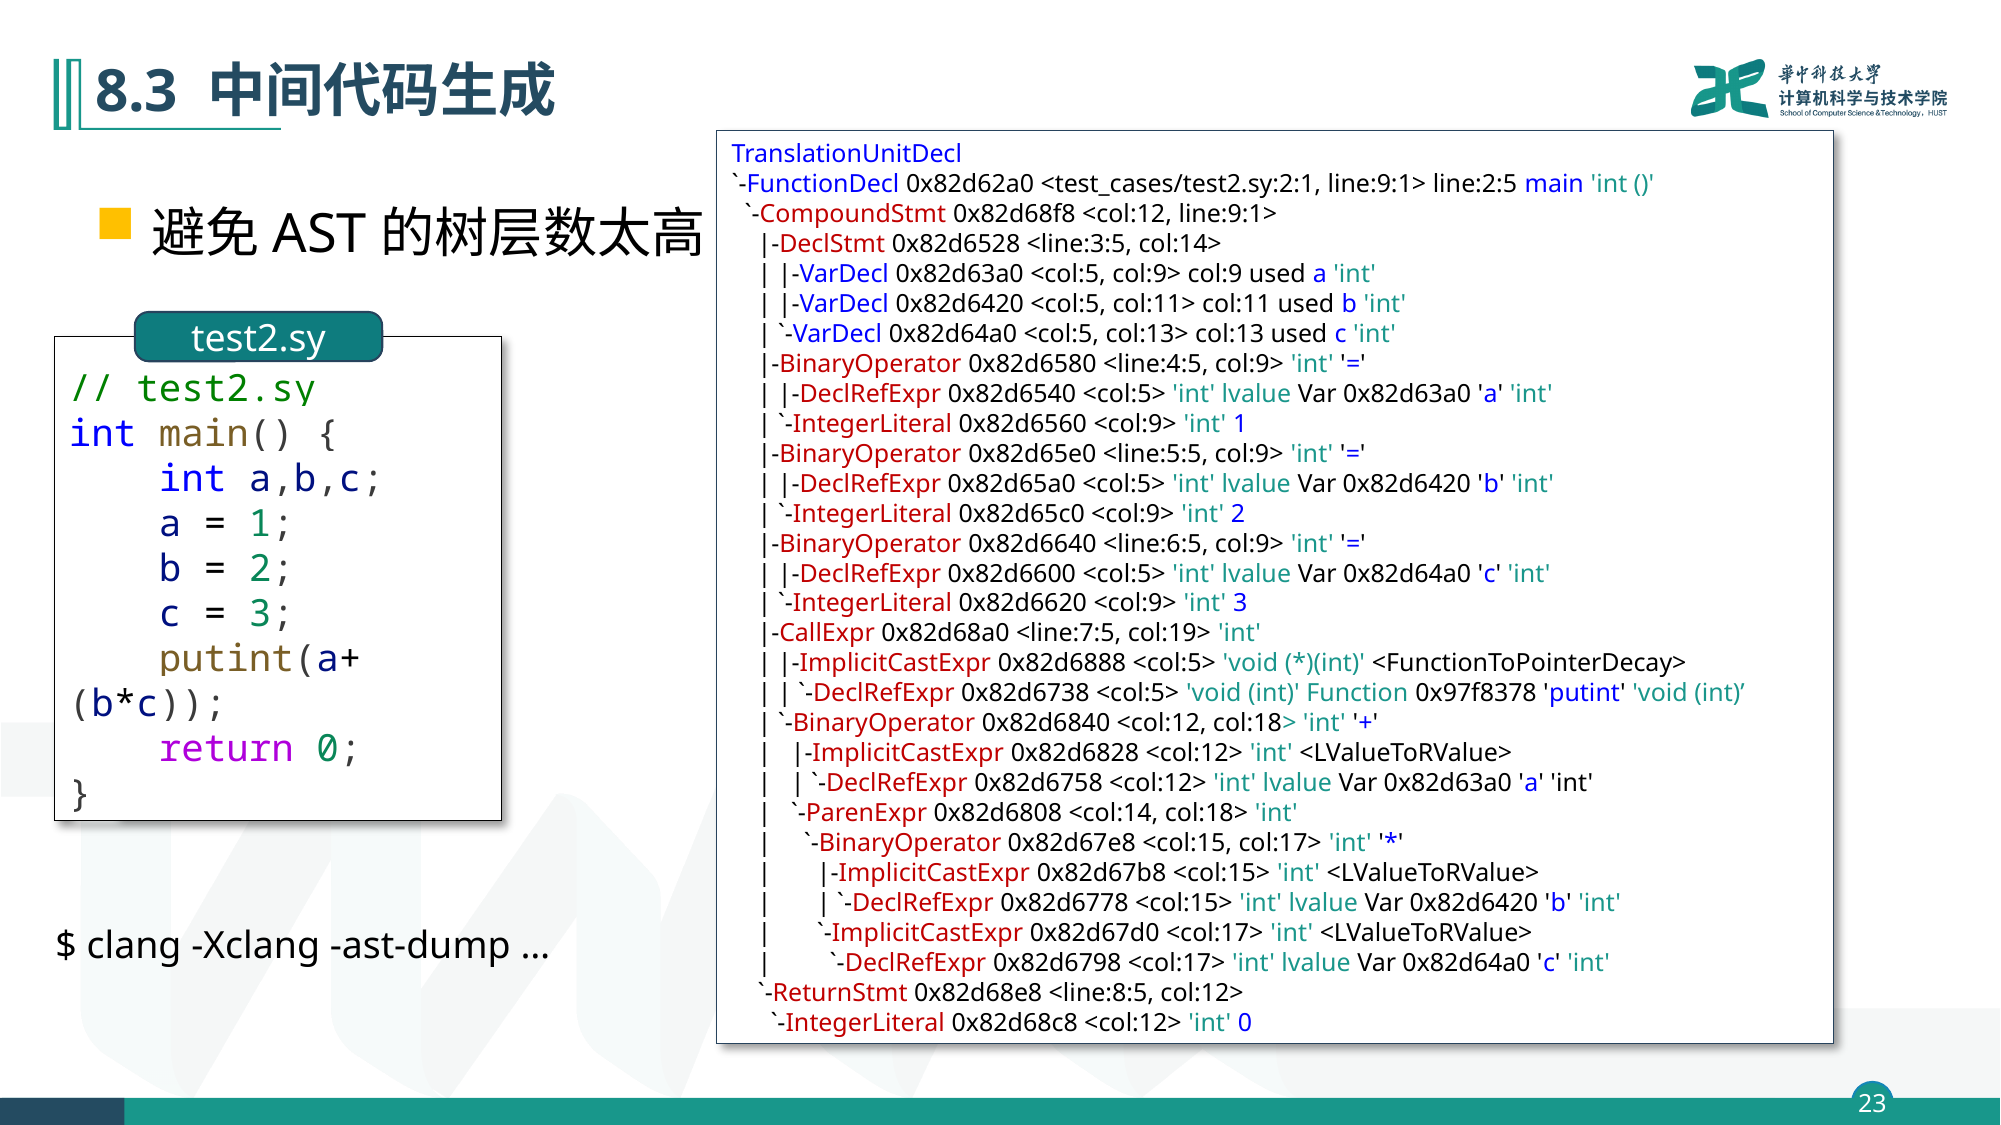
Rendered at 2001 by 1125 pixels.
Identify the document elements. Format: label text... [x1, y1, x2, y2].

list 避免AST的树层数太高 [80, 157, 716, 284]
picture [1691, 59, 1947, 118]
title 8.3 中间代码生成 [80, 42, 674, 144]
text_box $ clang -Xclang -ast-dump … [40, 913, 639, 974]
text_box TranslationUnitDecl `-FunctionDecl 0x82d62a0 <test_cases/test2.sy:2:1, line:9:1> line:2:5 main 'int ()' `-CompoundStmt 0x82d68f8 <col:12, line:9:1> |-DeclStmt 0x82d6528 <line:3:5, col:14> | |-VarDecl 0x82d63a0 <col:5, col:9> col:9 used a 'int' | |-VarDecl 0x82d6420 <col:5, col:11> col:11 used b 'int' | `-VarDecl 0x82d64a0 <col:5, col:13> col:13 used c 'int' |-BinaryOperator 0x82d6580 <line:4:5, col:9> 'int' '=' | |-DeclRefExpr 0x82d6540 <col:5> 'int' lvalue Var 0x82d63a0 'a' 'int' | `-IntegerLiteral 0x82d6560 <col:9> 'int' 1 |-BinaryOperator 0x82d65e0 <line:5:5, col:9> 'int' '=' | |-DeclRefExpr 0x82d65a0 <col:5> 'int' lvalue Var 0x82d6420 'b' 'int' | `-IntegerLiteral 0x82d65c0 <col:9> 'int' 2 |-BinaryOperator 0x82d6640 <line:6:5, col:9> 'int' '=' | |-DeclRefExpr 0x82d6600 <col:5> 'int' lvalue Var 0x82d64a0 'c' 'int' | `-IntegerLiteral 0x82d6620 <col:9> 'int' 3 |-CallExpr 0x82d68a0 <line:7:5, col:19> 'int' | |-ImplicitCastExpr 0x82d6888 <col:5> 'void (*)(int)' <FunctionToPointerDecay> | | `-DeclRefExpr 0x82d6738 <col:5> 'void (int)' Function 0x97f8378 'putint' 'void (int)’ | `-BinaryOperator 0x82d6840 <col:12, col:18> 'int' '+' | |-ImplicitCastExpr 0x82d6828 <col:12> 'int' <LValueToRValue> | | `-DeclRefExpr 0x82d6758 <col:12> 'int' lvalue Var 0x82d63a0 'a' 'int' | `-ParenExpr 0x82d6808 <col:14, col:18> 'int' | `-BinaryOperator 0x82d67e8 <col:15, col:17> 'int' '*' | |-ImplicitCastExpr 0x82d67b8 <col:15> 'int' <LValueToRValue> | | `-DeclRefExpr 0x82d6778 <col:15> 'int' lvalue Var 0x82d6420 'b' 'int' | `-ImplicitCastExpr 0x82d67d0 <col:17> 'int' <LValueToRValue> | `-DeclRefExpr 0x82d6798 <col:17> 'int' lvalue Var 0x82d64a0 'c' 'int' `-ReturnStmt 0x82d68e8 <line:8:5, col:12> `-IntegerLiteral 0x82d68c8 <col:12> 'int' 0 [716, 130, 1834, 1044]
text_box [54, 311, 502, 781]
